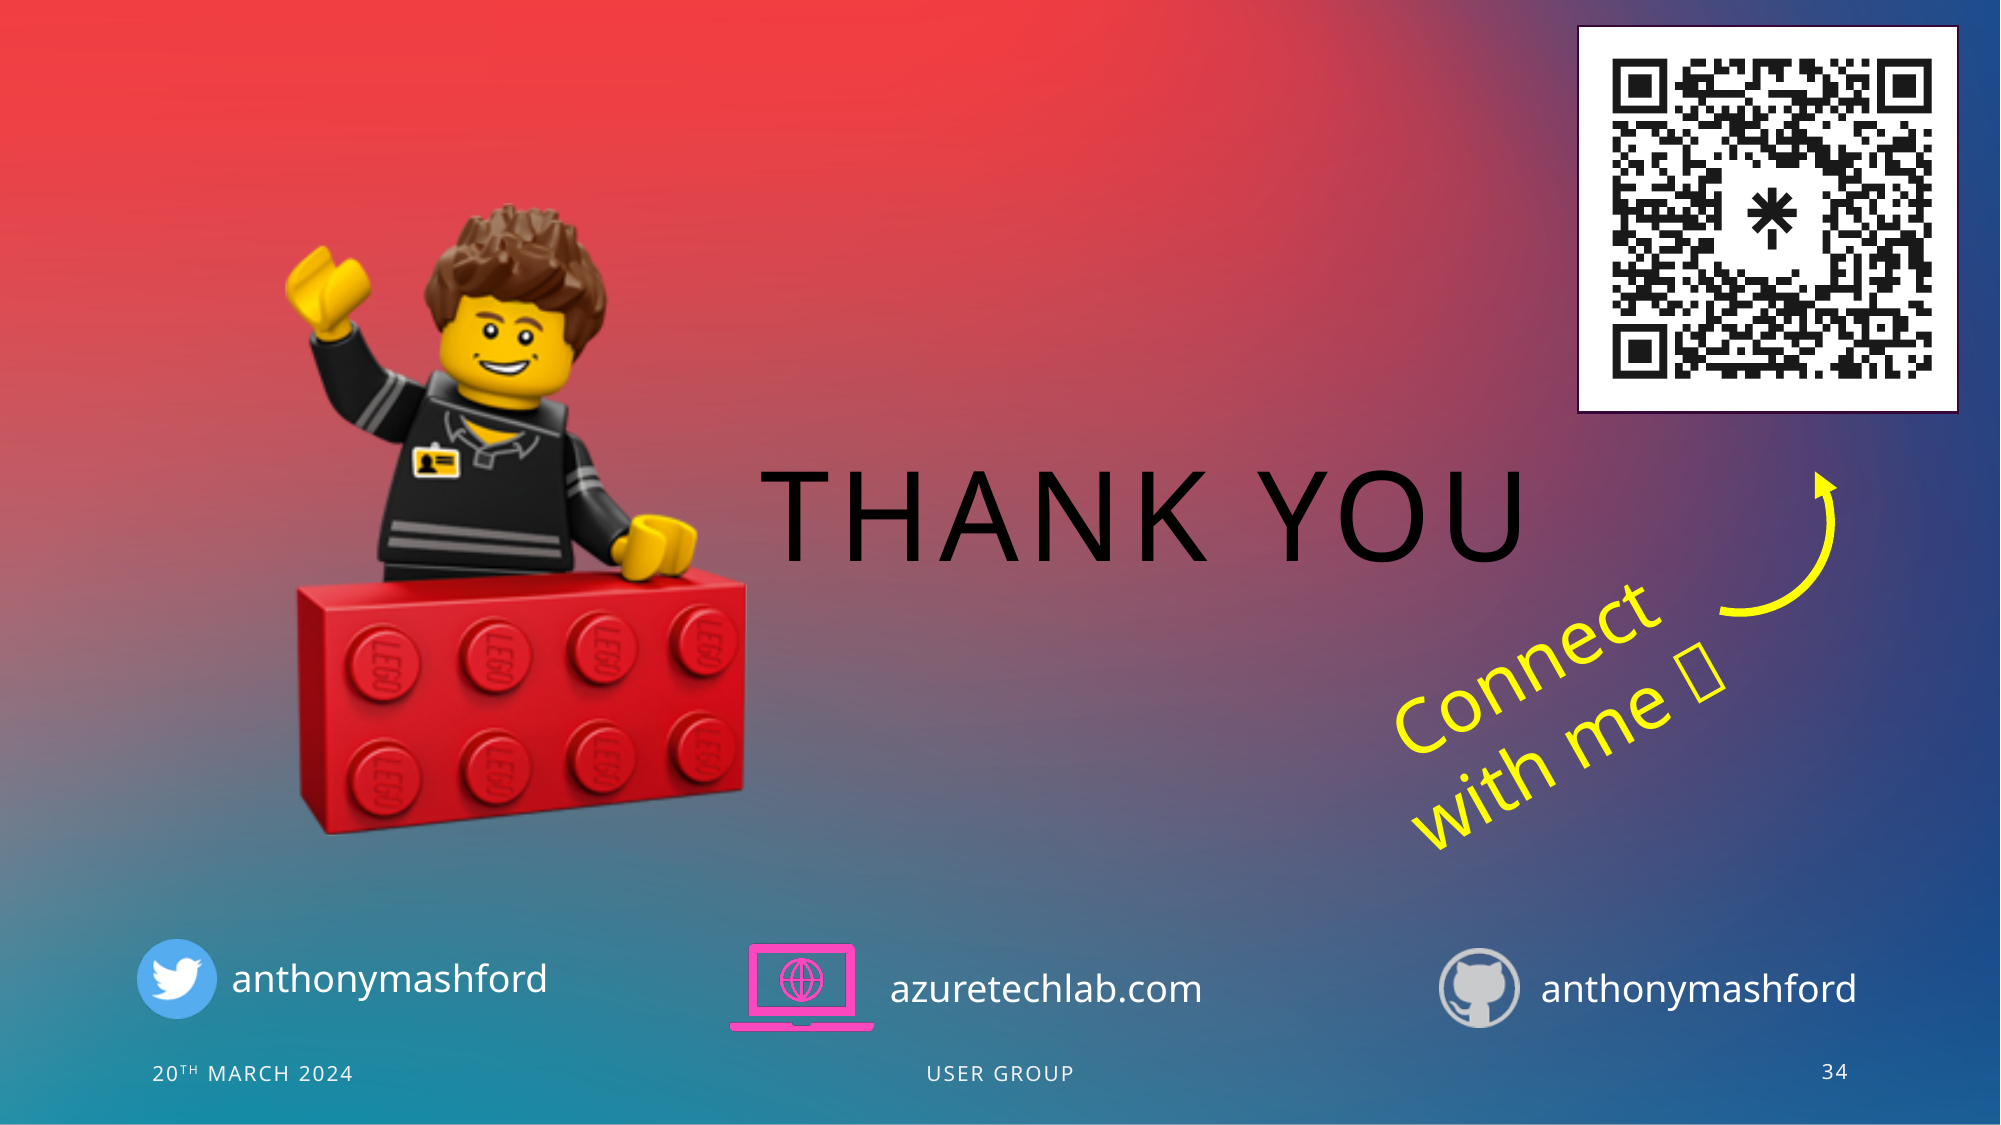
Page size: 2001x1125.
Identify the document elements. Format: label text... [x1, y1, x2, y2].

slide_number 34 [1412, 1042, 1863, 1103]
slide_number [137, 1042, 588, 1103]
text_box [1577, 25, 1959, 414]
picture [0, 0, 2000, 1125]
text_box [1719, 471, 1832, 614]
text_box Connect with me  [1302, 510, 1788, 900]
text_box anthonymashford [1526, 957, 1913, 1018]
text_box azuretechlab.com [877, 957, 1262, 1018]
text_box anthonymashford [217, 948, 604, 1008]
title Thank you [789, 452, 1778, 572]
footer User Group [662, 1042, 1338, 1103]
